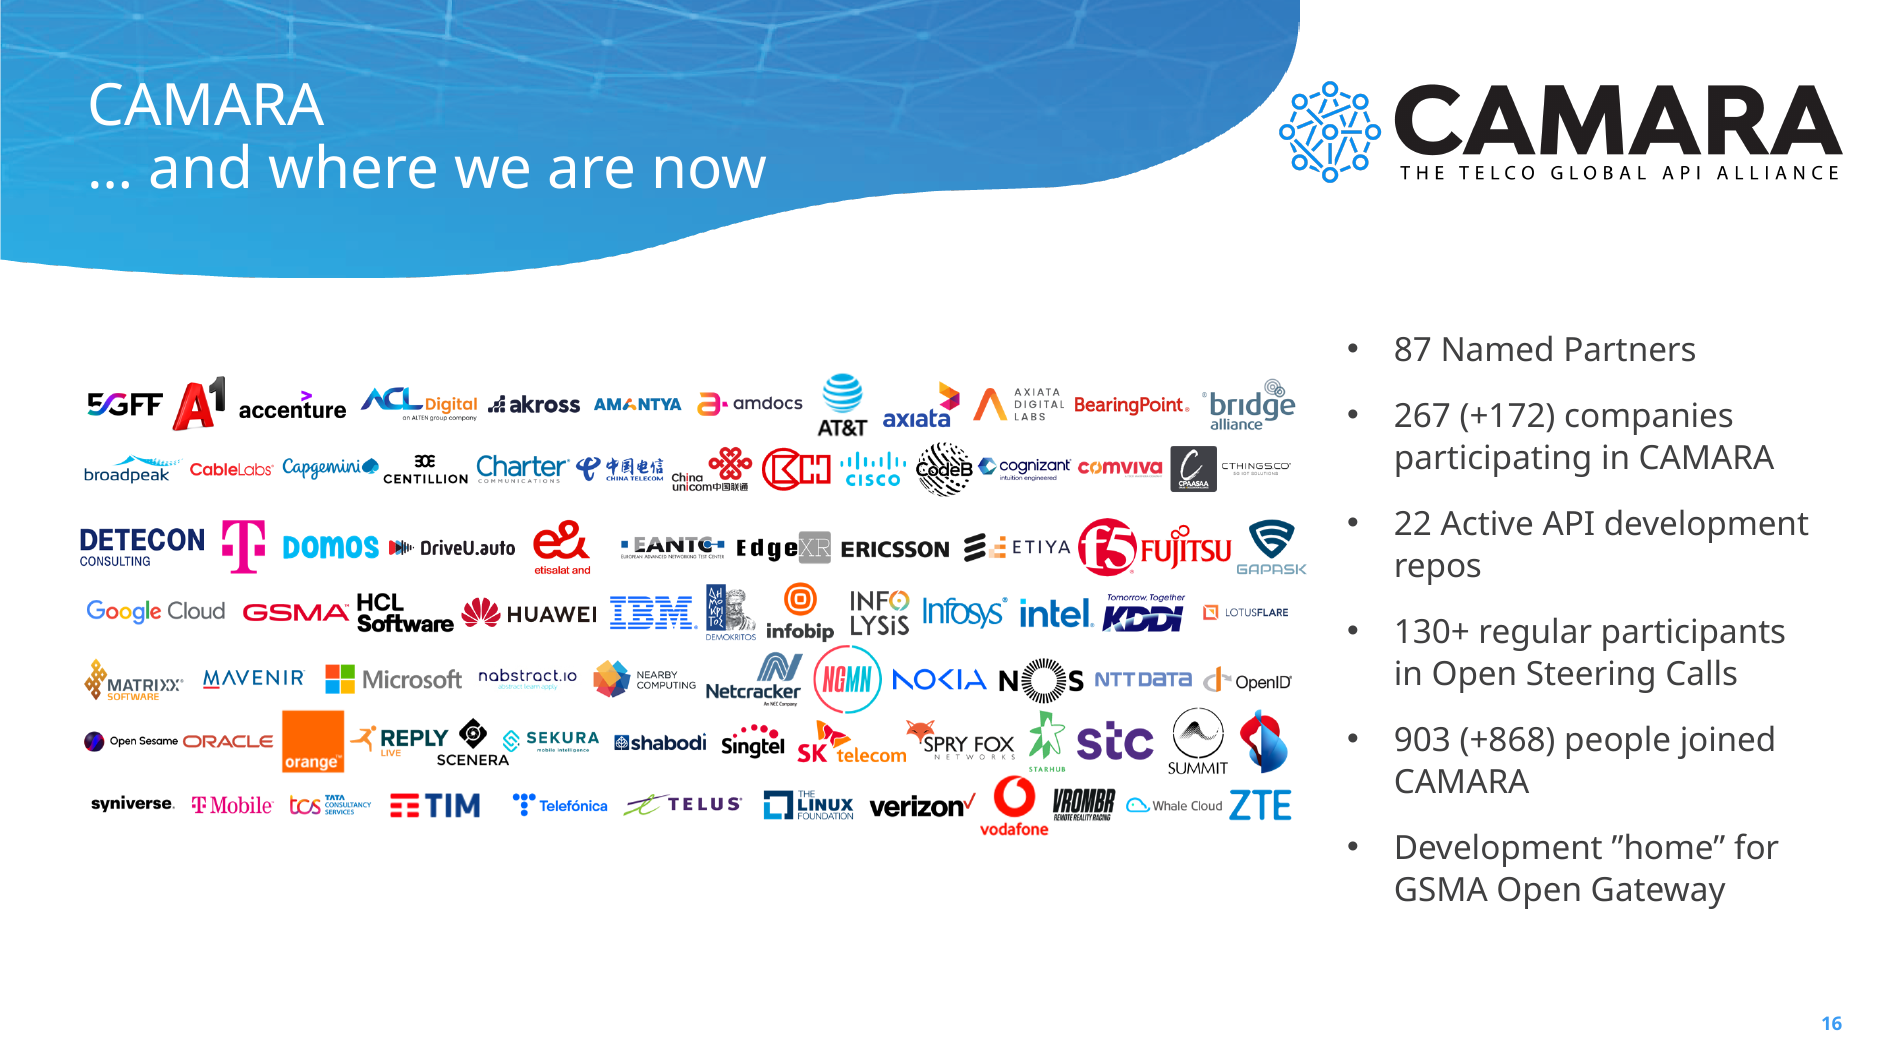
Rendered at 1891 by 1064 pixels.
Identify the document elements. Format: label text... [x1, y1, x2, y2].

picture [0, 0, 1300, 278]
list 87 Named Partners 267 (+172) companies participating in CAMARA 22 Active API development repos 130+ regular participants in Open Steering Calls 903 (+868) people joined CAMARA Development ”home” for GSMA Open Gateway [1347, 326, 1824, 925]
title CAMARA … and where we are now [72, 67, 1869, 197]
picture [72, 361, 1309, 841]
